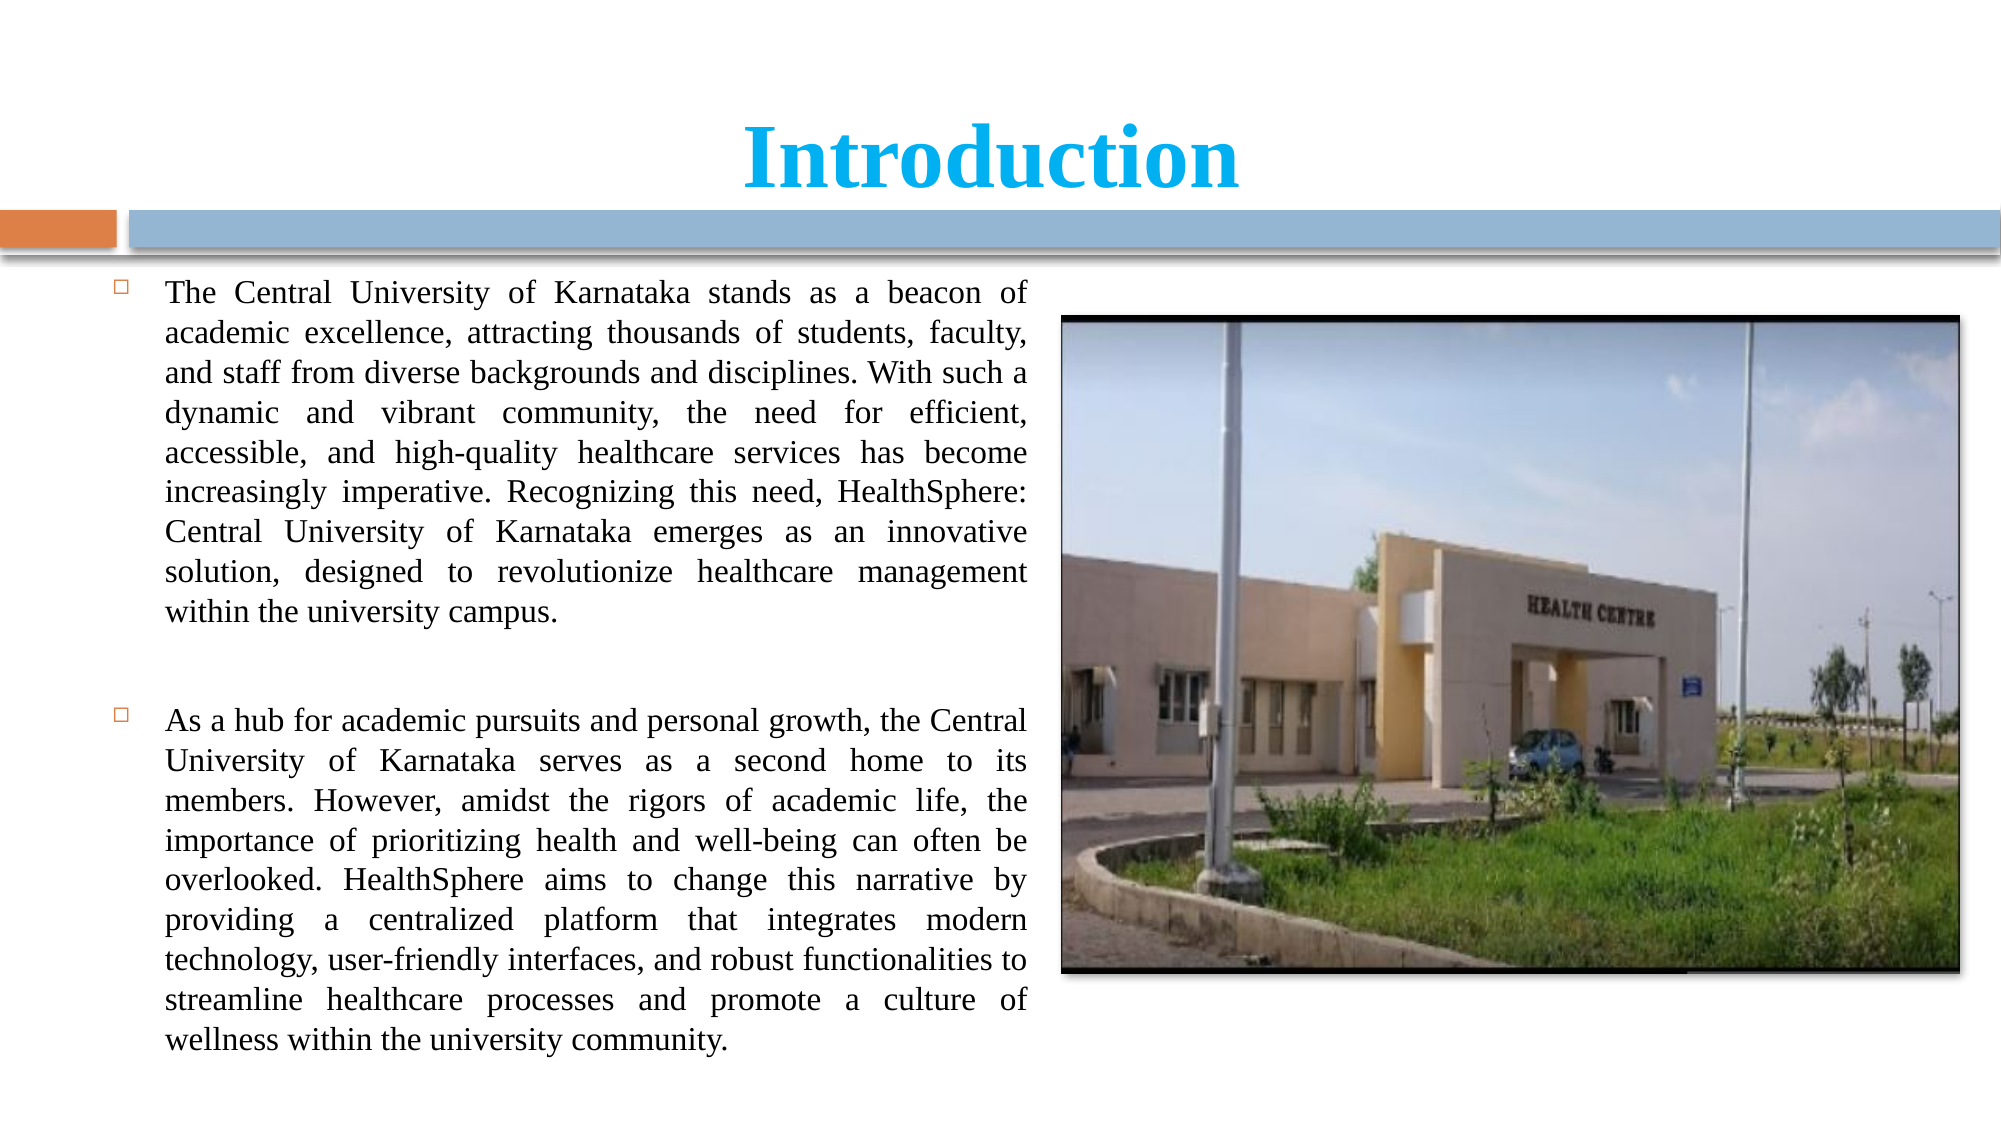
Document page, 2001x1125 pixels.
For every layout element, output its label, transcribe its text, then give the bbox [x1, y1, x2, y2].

list The Central University of Karnataka stands as a beacon of academic excellence, attracting thousands of students, faculty, and staff from diverse backgrounds and disciplines. With such a dynamic and vibrant community, the need for efficient, accessible, and high-quality healthcare services has become increasingly imperative. Recognizing this need, HealthSphere: Central University of Karnataka emerges as an innovative solution, designed to revolutionize healthcare management within the university campus. As a hub for academic pursuits and personal growth, the Central University of Karnataka serves as a second home to its members. However, amidst the rigors of academic life, the importance of prioritizing health and well-being can often be overlooked. HealthSphere aims to change this narrative by providing a centralized platform that integrates modern technology, user-friendly interfaces, and robust functionalities to streamline healthcare processes and promote a culture of wellness within the university community. [97, 262, 1045, 1091]
picture [1061, 315, 1960, 975]
title Introduction [89, 50, 1917, 252]
